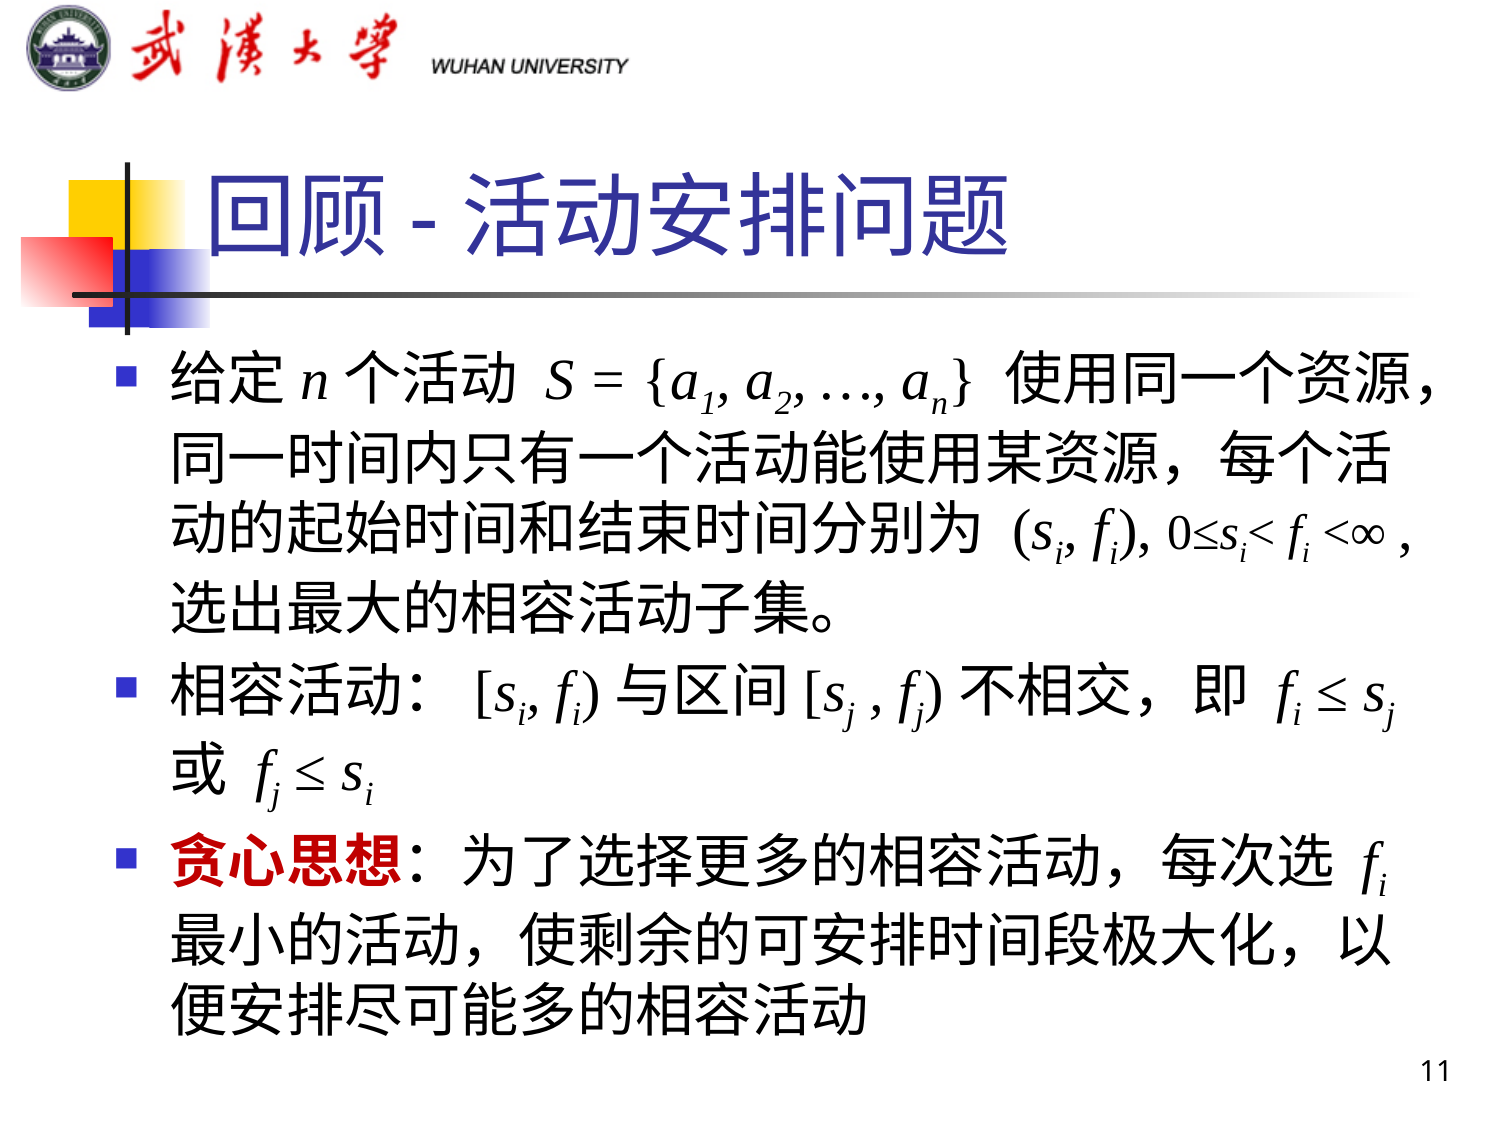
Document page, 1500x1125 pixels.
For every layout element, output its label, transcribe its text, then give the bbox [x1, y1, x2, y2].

text_box 给定n个活动 S = {a1, a2, …, an} 使用同一个资源，同一时间内只有一个活动能使用某资源，每个活动的起始时间和结束时间分别为 (si, fi), 0≤si< fi <∞ , 选出最大的相容活动子集。 相容活动：[si, fi)与区间[sj , fj)不相交，即 fi ≤ sj 或 fj ≤ si 贪心思想：为了选择更多的相容活动，每次选 fi最小的活动，使剩余的可安排时间段极大化，以便安排尽可能多的相容活动 [98, 334, 1449, 725]
picture [0, 0, 643, 93]
slide_number 11 [1155, 1024, 1468, 1100]
title 回顾-活动安排问题 [189, 35, 1468, 275]
